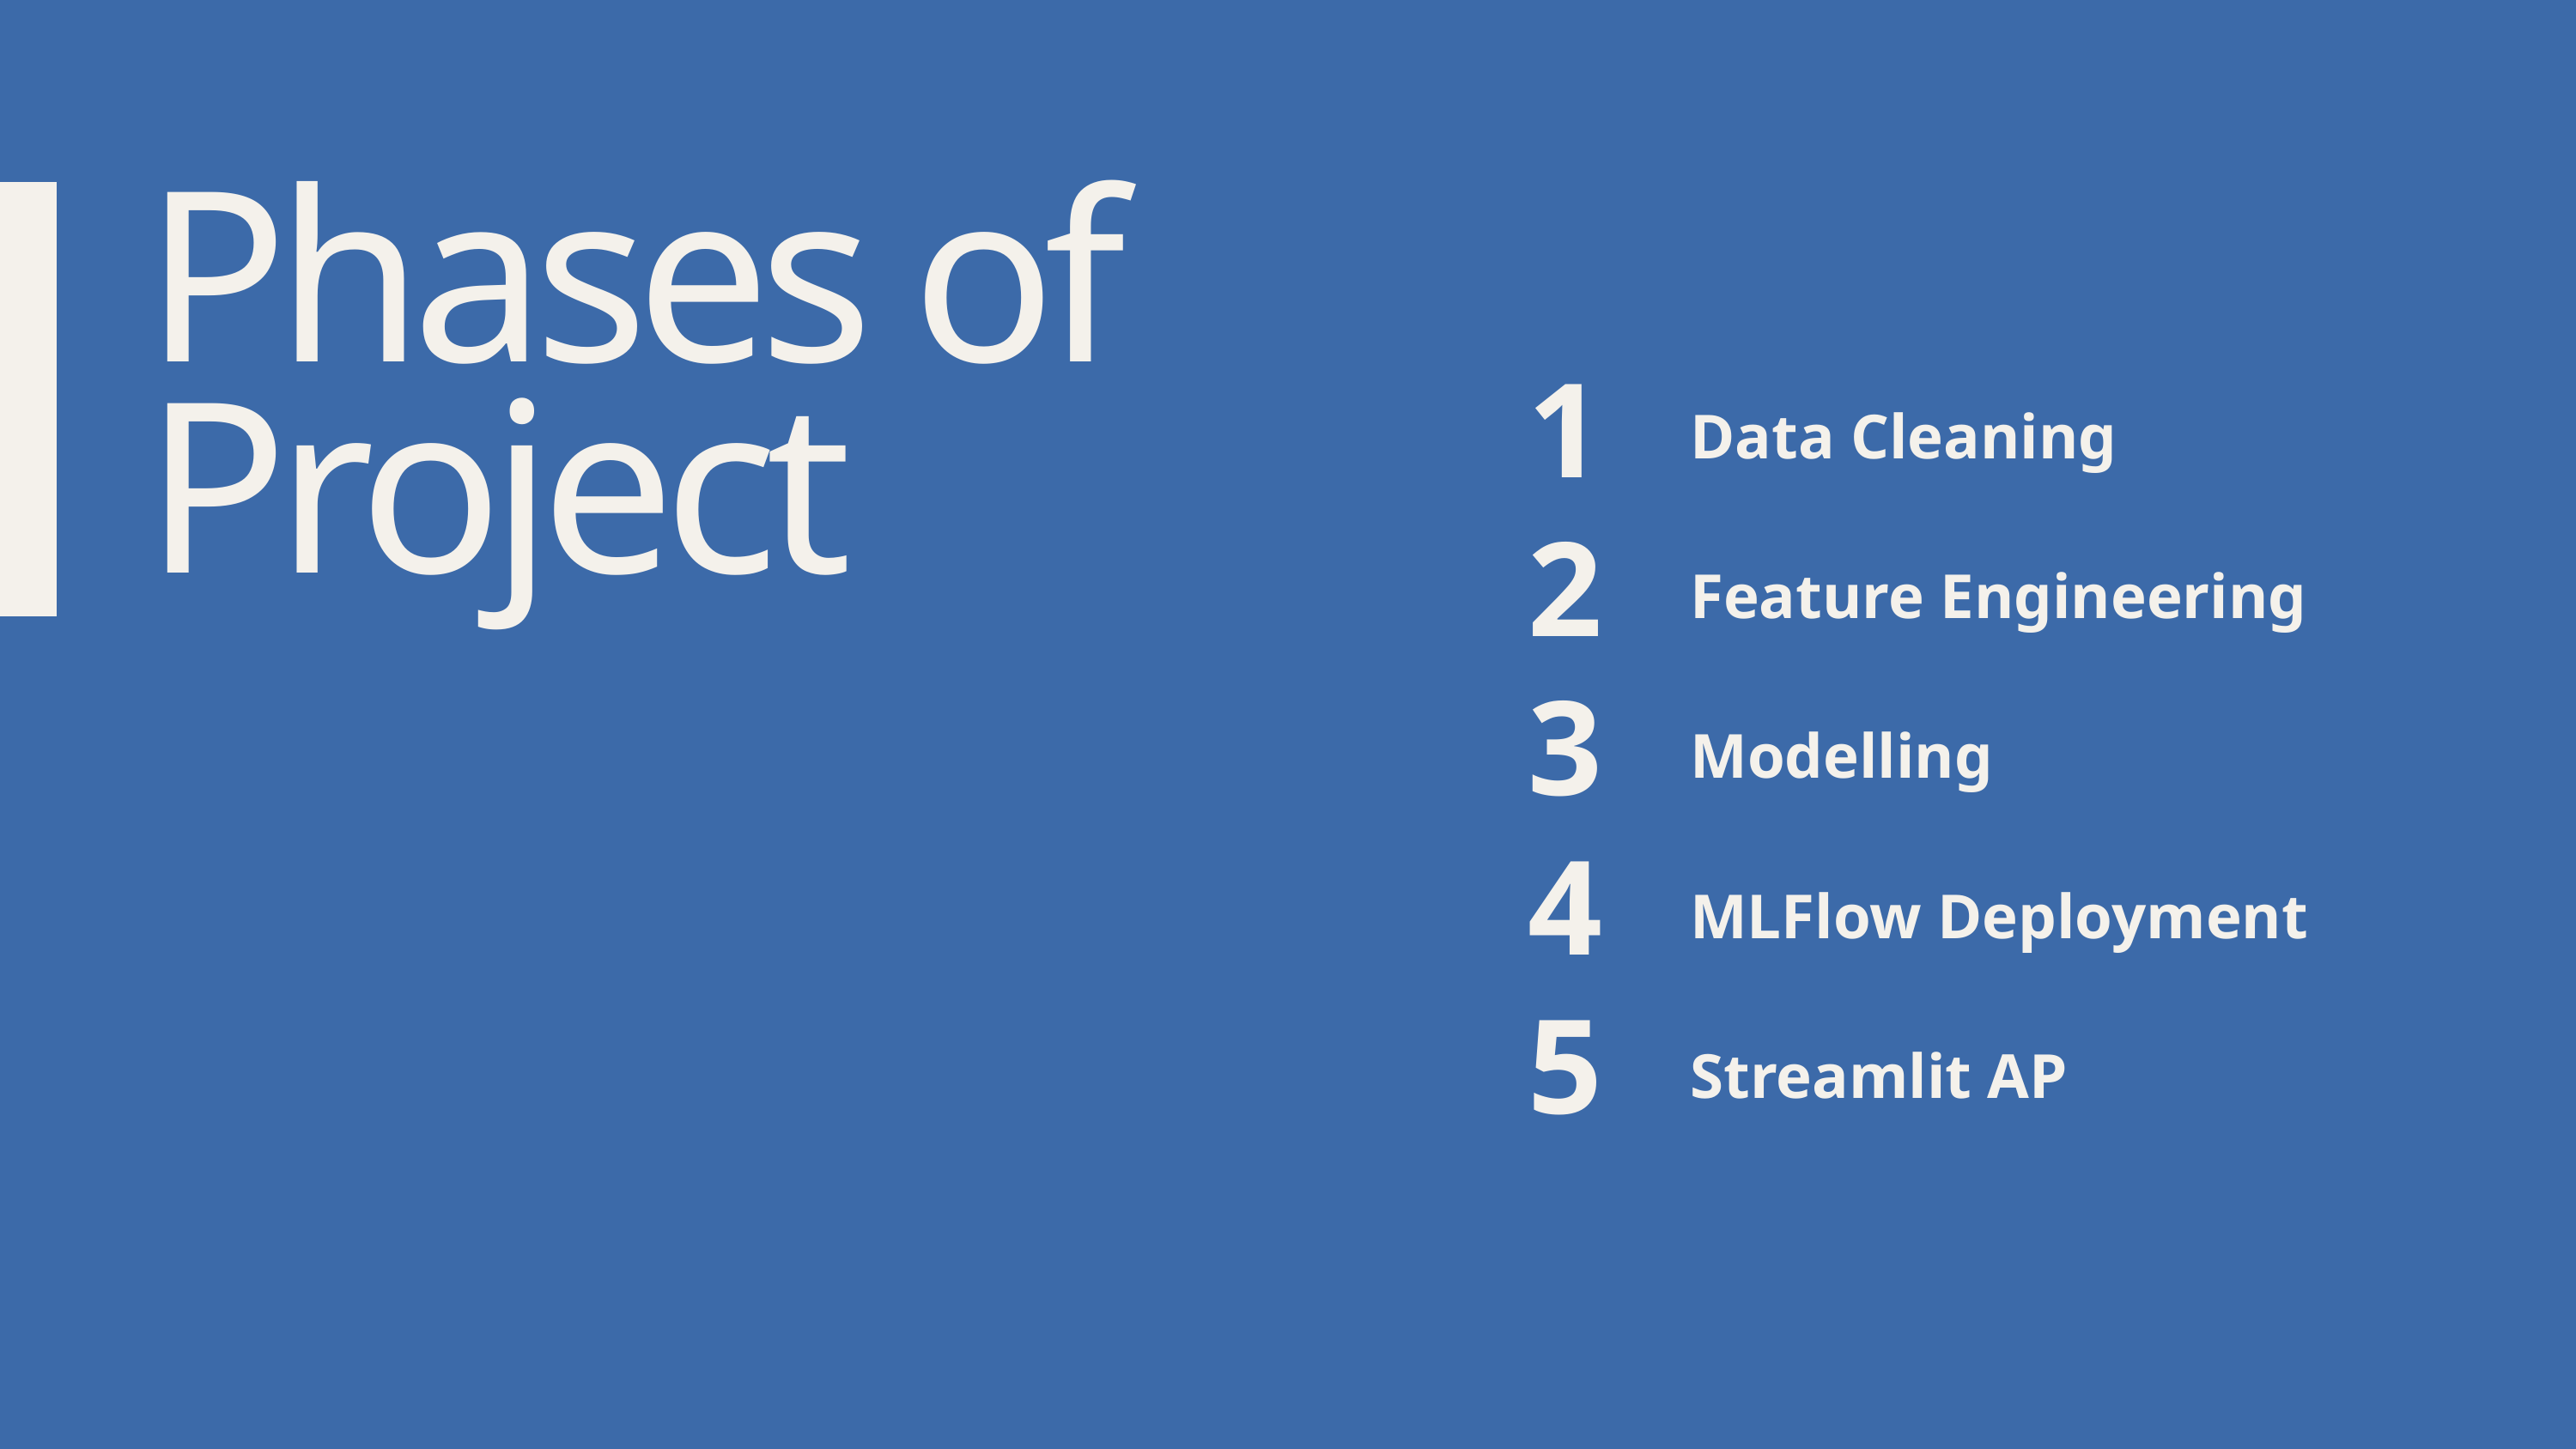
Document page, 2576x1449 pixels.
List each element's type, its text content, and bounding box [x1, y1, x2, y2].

text_box 1 [1379, 387, 1603, 504]
text_box Feature Engineering [1690, 555, 2339, 631]
text_box 4 [1379, 864, 1603, 981]
text_box 2 [1379, 546, 1603, 663]
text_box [0, 181, 57, 617]
text_box MLFlow Deployment [1690, 875, 2432, 951]
text_box Data Cleaning [1690, 395, 2339, 471]
text_box 3 [1379, 705, 1603, 822]
text_box Phases of Project [144, 198, 1221, 621]
text_box Streamlit AP [1690, 1034, 2339, 1111]
text_box 5 [1379, 1023, 1603, 1140]
text_box Modelling [1690, 715, 2339, 791]
